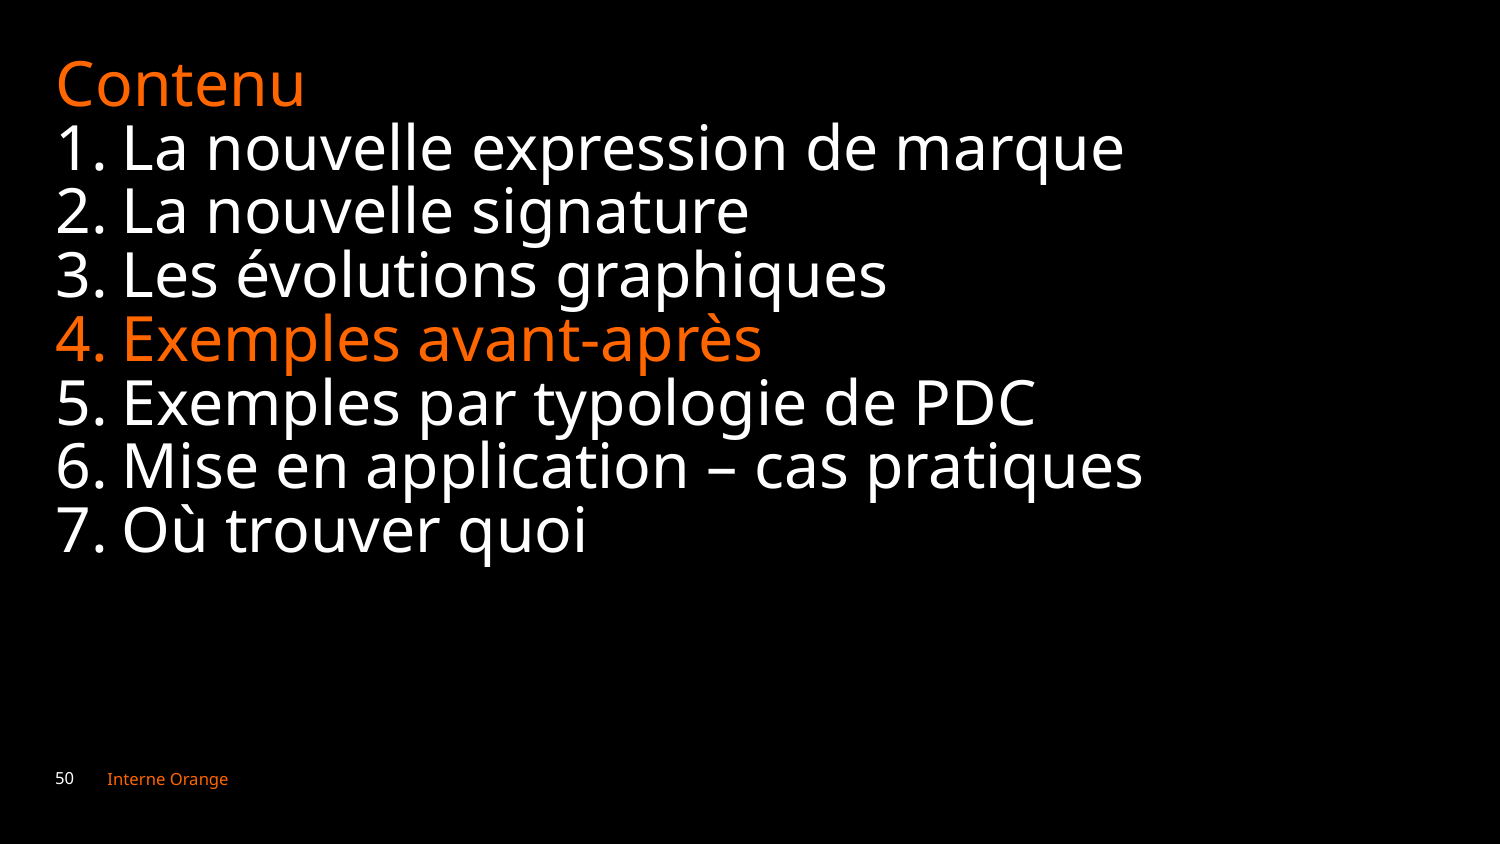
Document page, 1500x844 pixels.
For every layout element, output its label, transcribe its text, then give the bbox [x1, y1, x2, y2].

list Contenu La nouvelle expression de marque La nouvelle signature Les évolutions graphiques Exemples avant-après Exemples par typologie de PDC Mise en application – cas pratiques Où trouver quoi [55, 55, 1446, 734]
